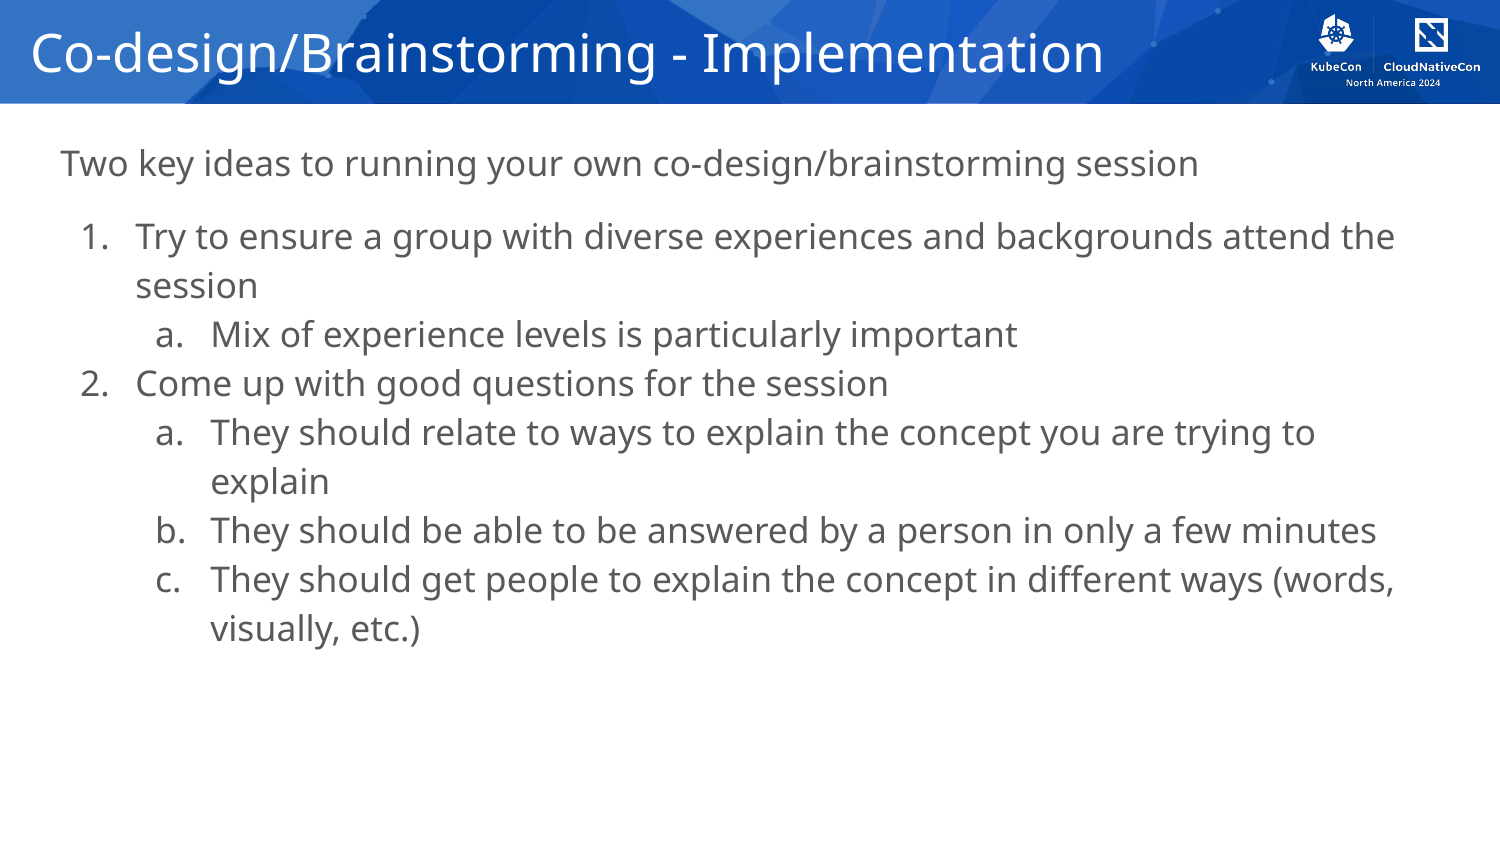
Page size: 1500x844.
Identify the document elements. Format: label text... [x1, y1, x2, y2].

picture [1320, 14, 1480, 89]
title Co-design/Brainstorming - Implementation [14, 4, 1320, 99]
list Two key ideas to running your own co-design/brainstorming session Try to ensure a group with diverse experiences and backgrounds attend the session Mix of experience levels is particularly important Come up with good questions for the session They should relate to ways to explain the concept you are trying to explain They should be able to be answered by a person in only a few minutes They should get people to explain the concept in different ways (words, visually, etc.) [45, 119, 1455, 771]
